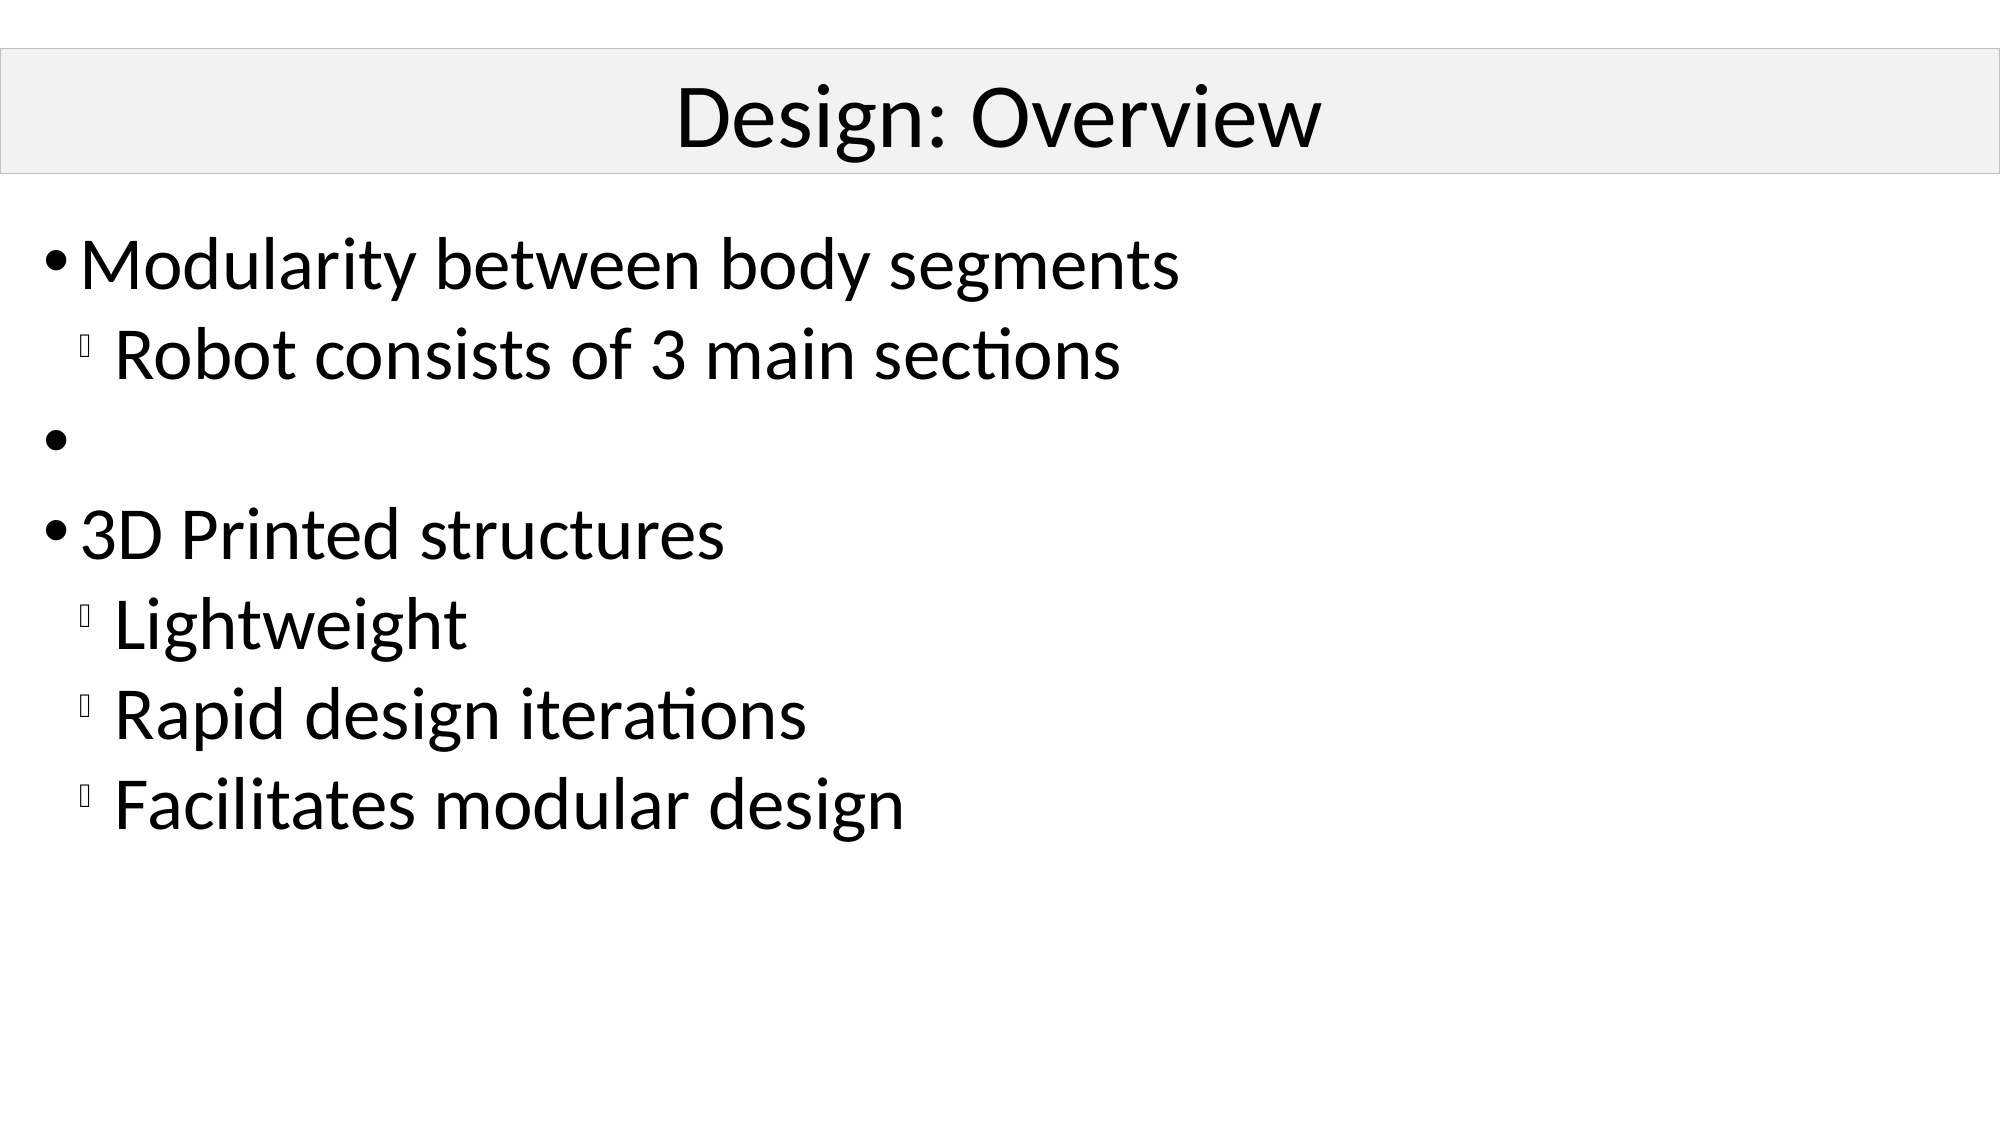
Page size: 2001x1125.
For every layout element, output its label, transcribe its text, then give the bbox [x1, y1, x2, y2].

text_box Design: Overview [0, 48, 2000, 174]
text_box [90, 234, 1935, 992]
text_box Modularity between body segments Robot consists of 3 main sections 3D Printed structures Lightweight Rapid design iterations Facilitates modular design [28, 207, 1874, 965]
